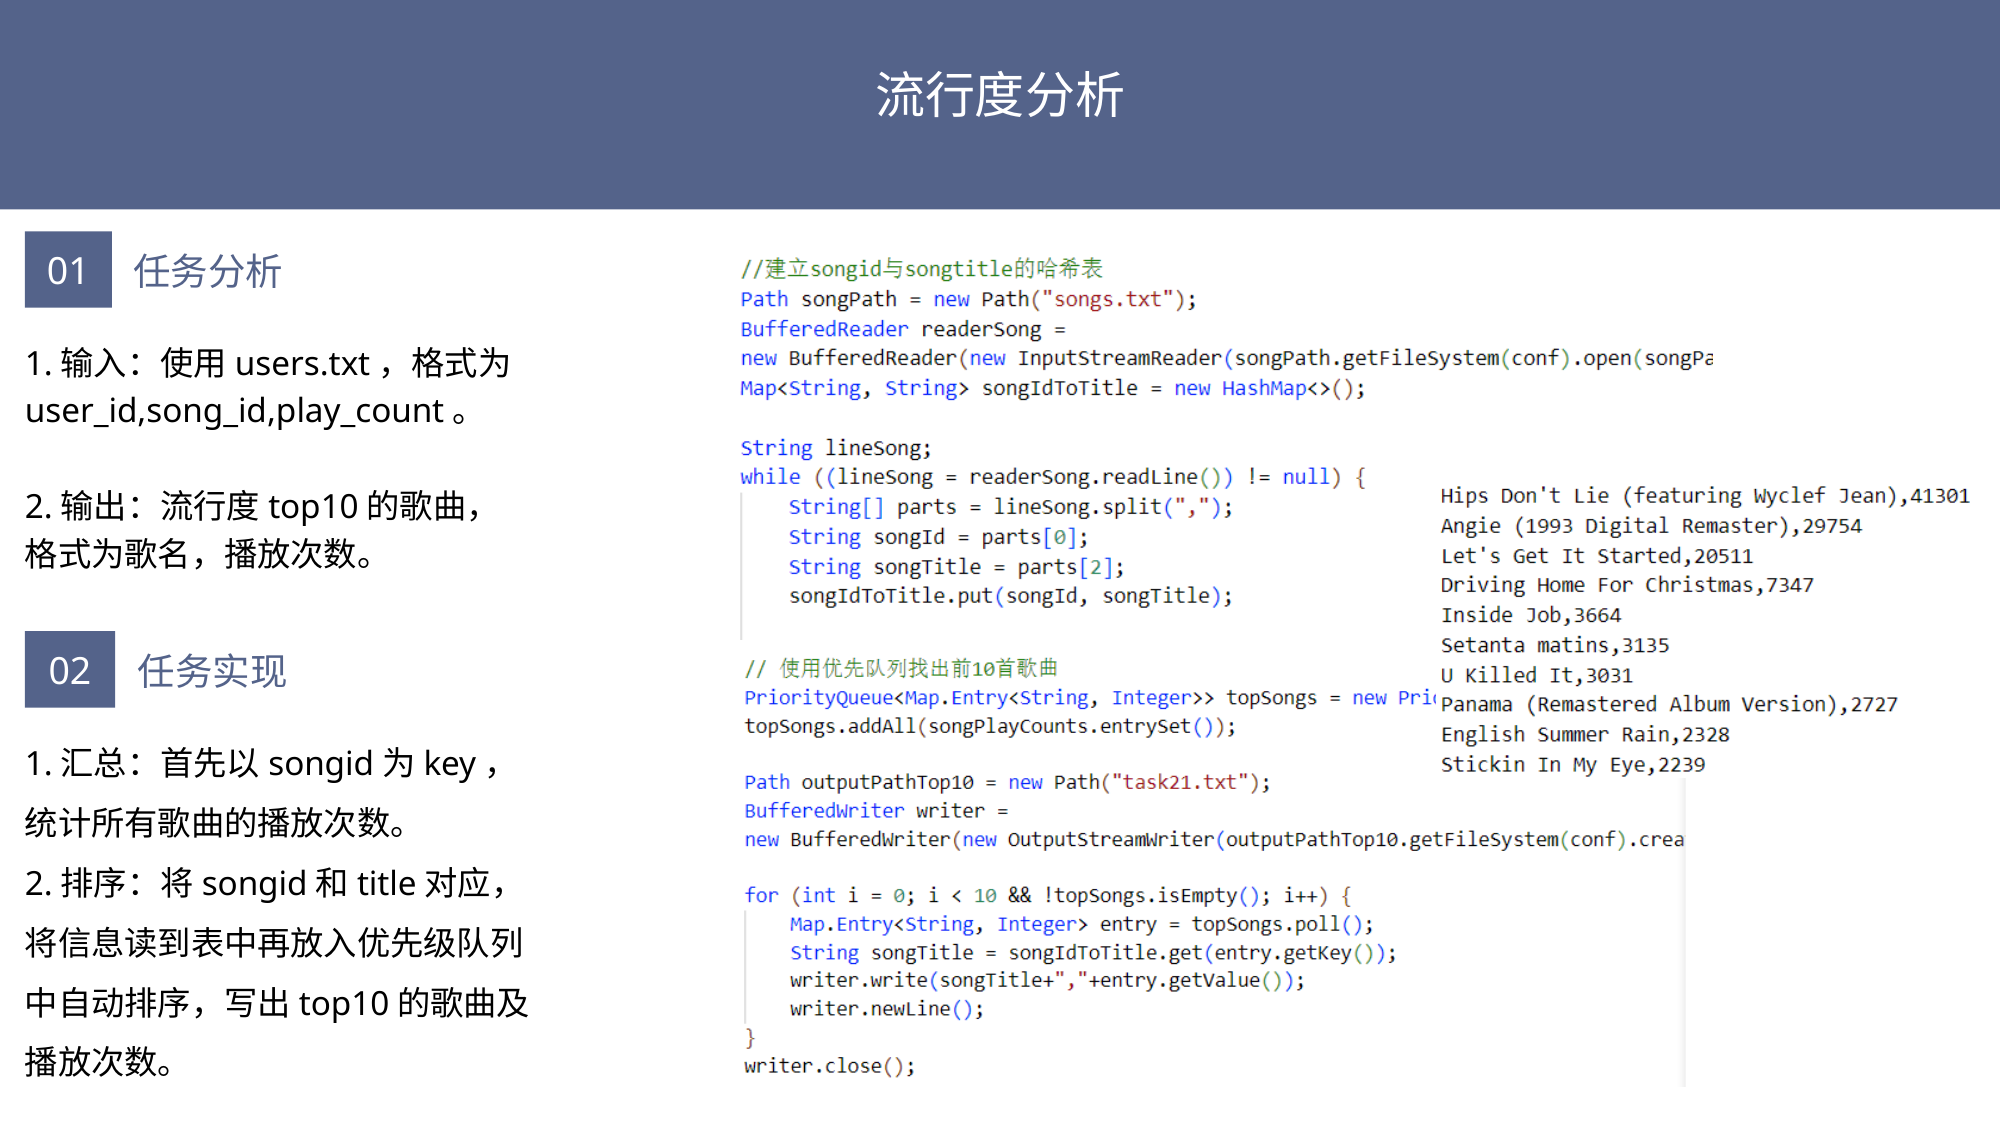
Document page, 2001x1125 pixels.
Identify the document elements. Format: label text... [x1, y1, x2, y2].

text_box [24, 228, 530, 581]
picture [723, 250, 1975, 1087]
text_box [24, 631, 550, 1089]
title 流行度分析 [675, 61, 1325, 132]
text_box [0, 0, 2000, 210]
